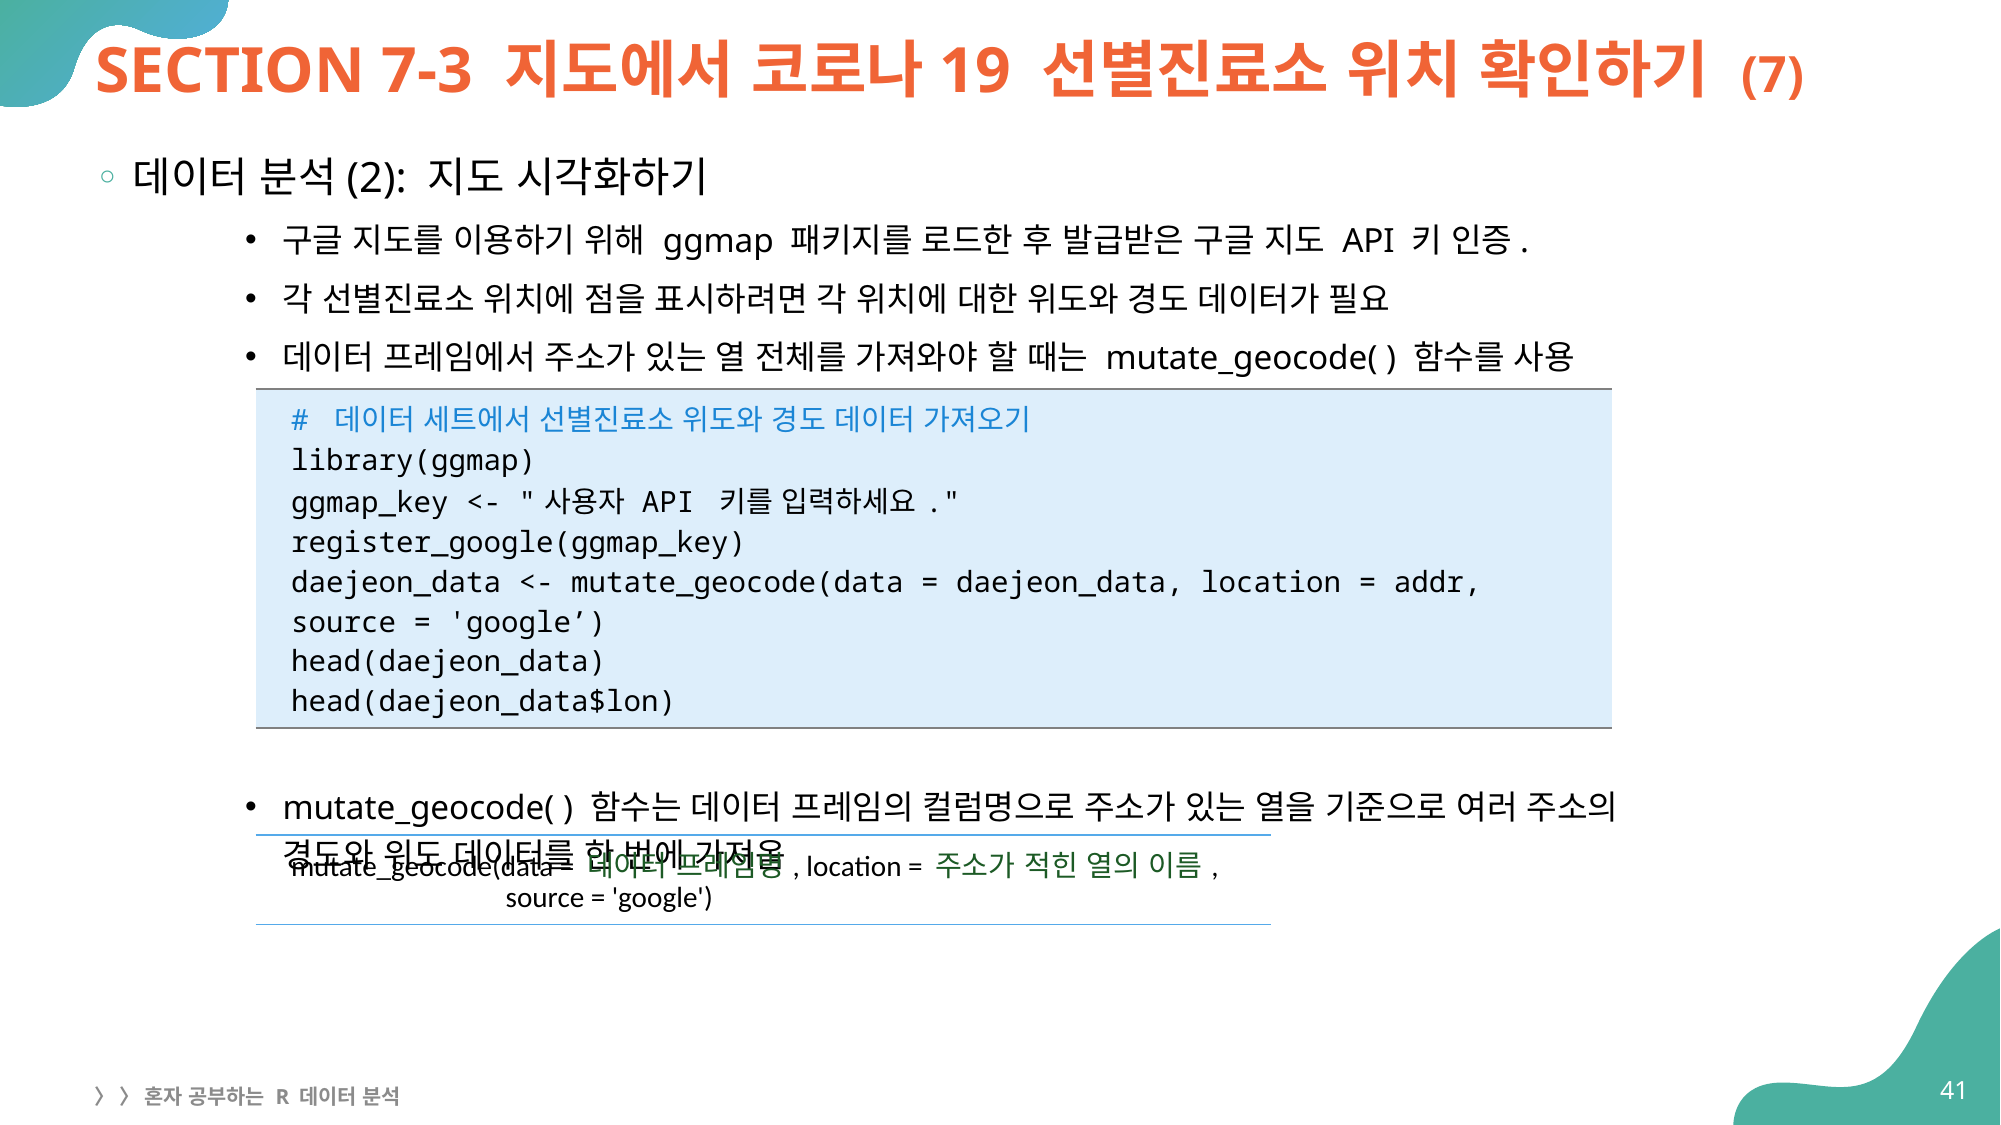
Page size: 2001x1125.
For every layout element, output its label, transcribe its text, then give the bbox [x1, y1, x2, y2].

title SECTION 7-3 지도에서 코로나19 선별진료소 위치 확인하기 (7) [79, 17, 1931, 128]
footer 〉 〉 혼자 공부하는 R 데이터 분석 [79, 1078, 755, 1114]
table_header # 데이터 세트에서 선별진료소 위도와 경도 데이터 가져오기 library(ggmap) ggmap_key <- "사용자 API 키를 입력하세요." register_google(ggmap_key) daejeon_data <- mutate_geocode(data = daejeon_data, location = addr, source = 'google’) head(daejeon_data) head(daejeon_data$lon) [256, 390, 1612, 727]
table_header mutate_geocode(data = 데이터 프레임명, location = 주소가 적힌 열의 이름, source = 'google') [256, 836, 1271, 924]
slide_number 41 [1917, 1061, 1984, 1122]
list 데이터 분석(2): 지도 시각화하기 구글 지도를 이용하기 위해 ggmap 패키지를 로드한 후 발급받은 구글 지도 API 키 인증. 각 선별진료소 위치에 점을 표시하려면 각 위치에 대한 위도와 경도 데이터가 필요 데이터 프레임에서 주소가 있는 열 전체를 가져와야 할 때는 mutate_geocode( ) 함수를 사용 mutate_geocode( ) 함수는 데이터 프레임의 컬럼명으로 주소가 있는 열을 기준으로 여러 주소의 경도와 위도 데이터를 한 번에 가져옴 [79, 133, 1931, 996]
